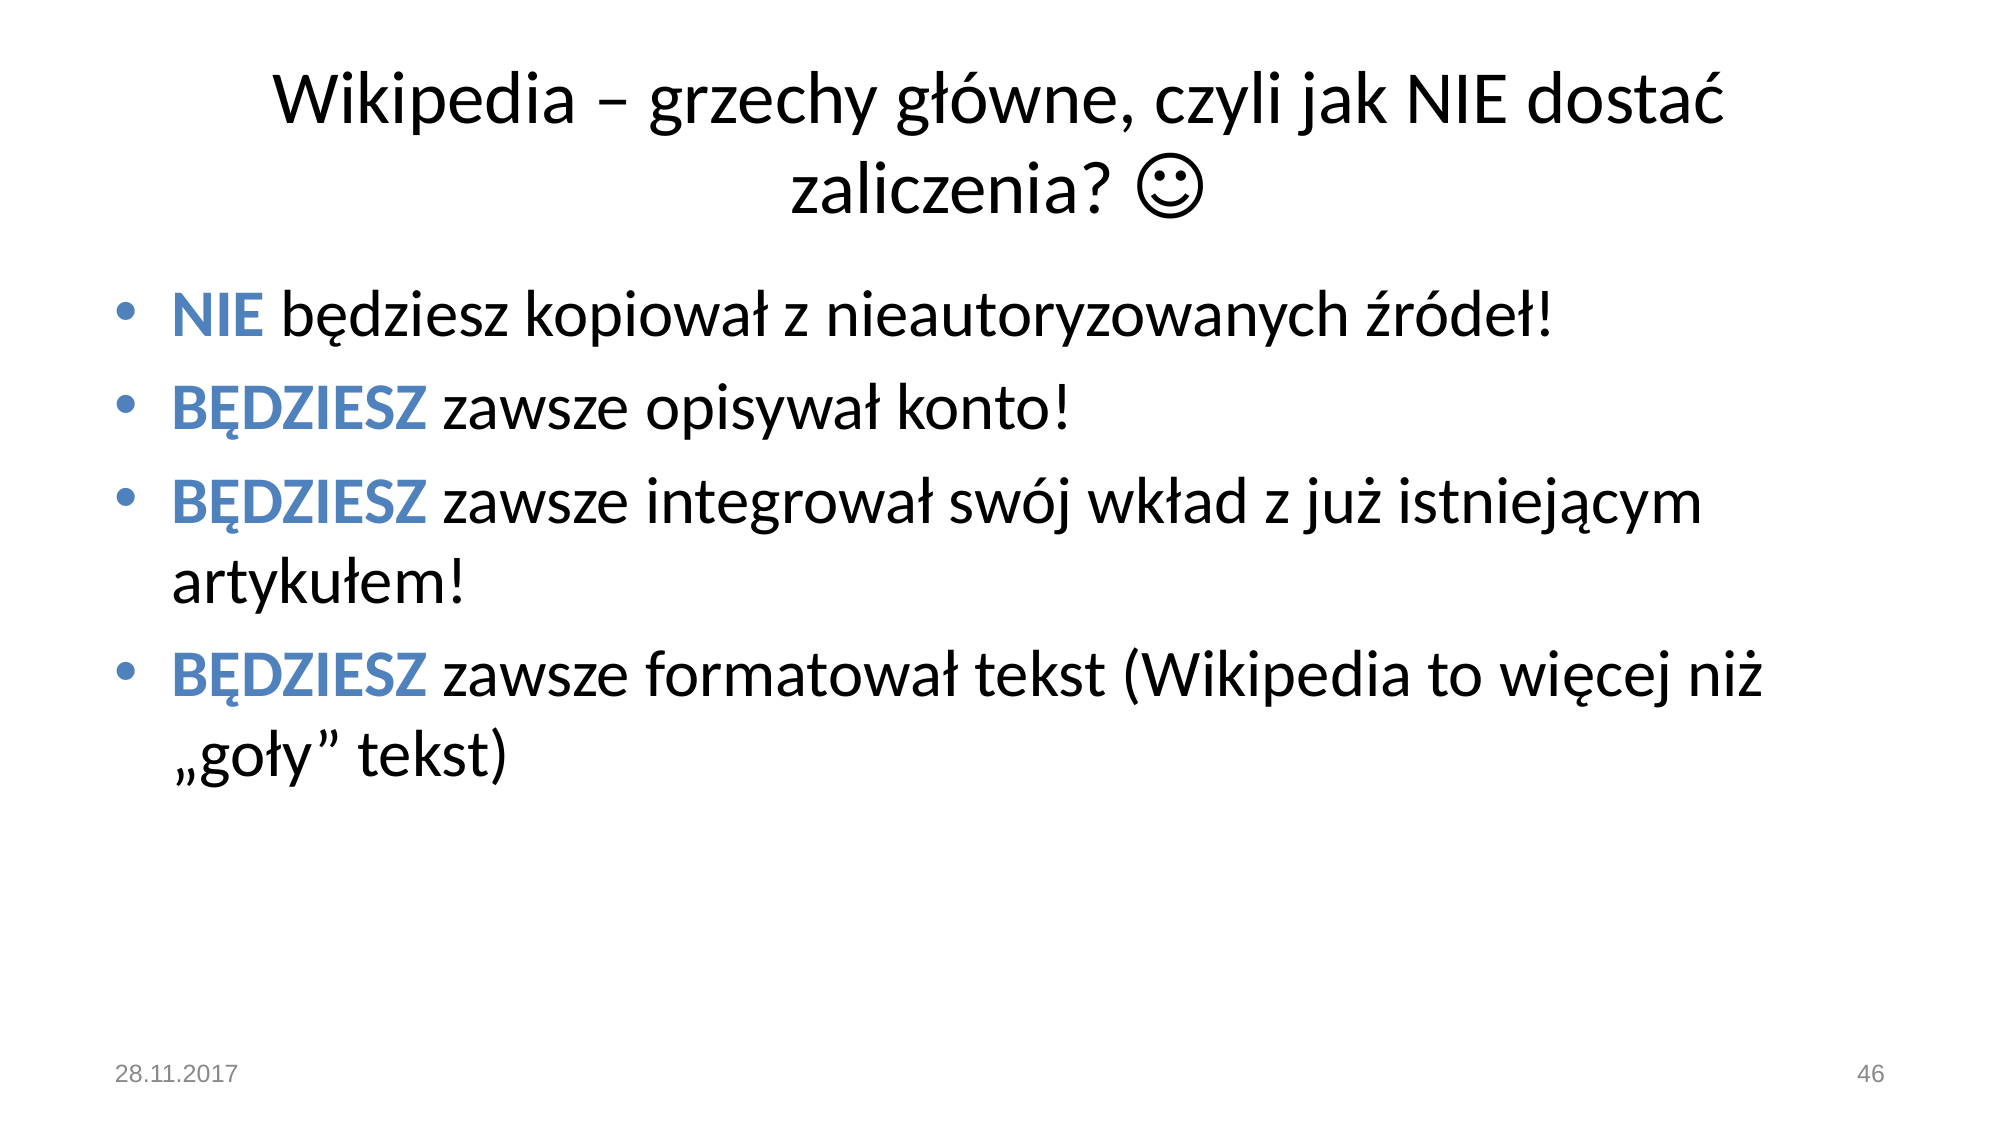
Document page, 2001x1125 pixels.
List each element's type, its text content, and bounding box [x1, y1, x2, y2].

title Wikipedia – grzechy główne, czyli jak NIE dostać zaliczenia? ☺ [99, 45, 1900, 233]
slide_number 46 [1433, 1042, 1900, 1103]
list NIE będziesz kopiował z nieautoryzowanych źródeł! BĘDZIESZ zawsze opisywał konto! BĘDZIESZ zawsze integrował swój wkład z już istniejącym artykułem! BĘDZIESZ zawsze formatował tekst (Wikipedia to więcej niż „goły” tekst) [99, 262, 1900, 1005]
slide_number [99, 1042, 567, 1103]
